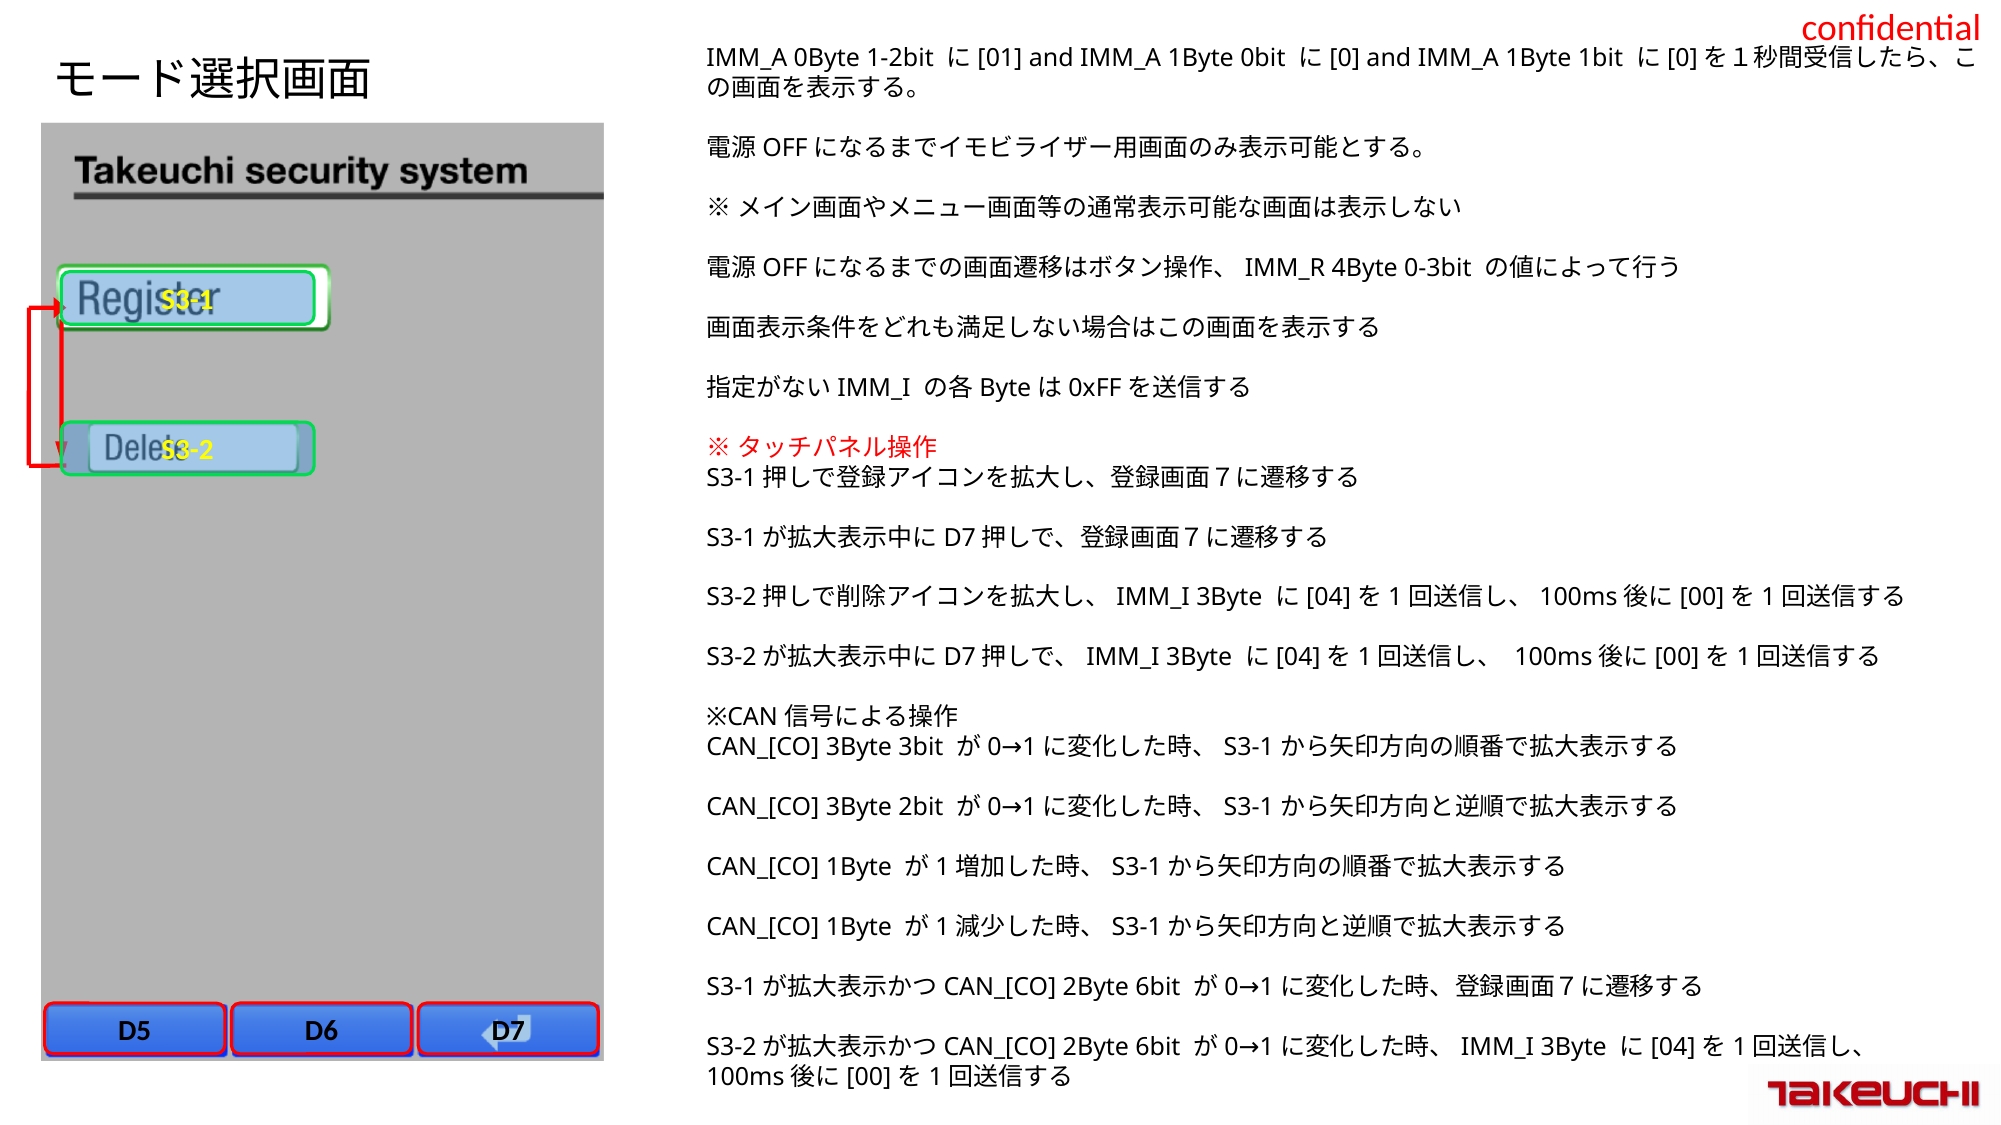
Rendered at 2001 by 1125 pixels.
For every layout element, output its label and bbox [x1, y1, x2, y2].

text_box [691, 34, 2000, 1098]
text_box [230, 1002, 413, 1055]
picture [0, 183, 791, 1060]
text_box [28, 270, 316, 310]
title [37, 0, 1763, 183]
picture [1748, 1064, 2000, 1125]
text_box [417, 1002, 600, 1055]
text_box [43, 1002, 226, 1055]
